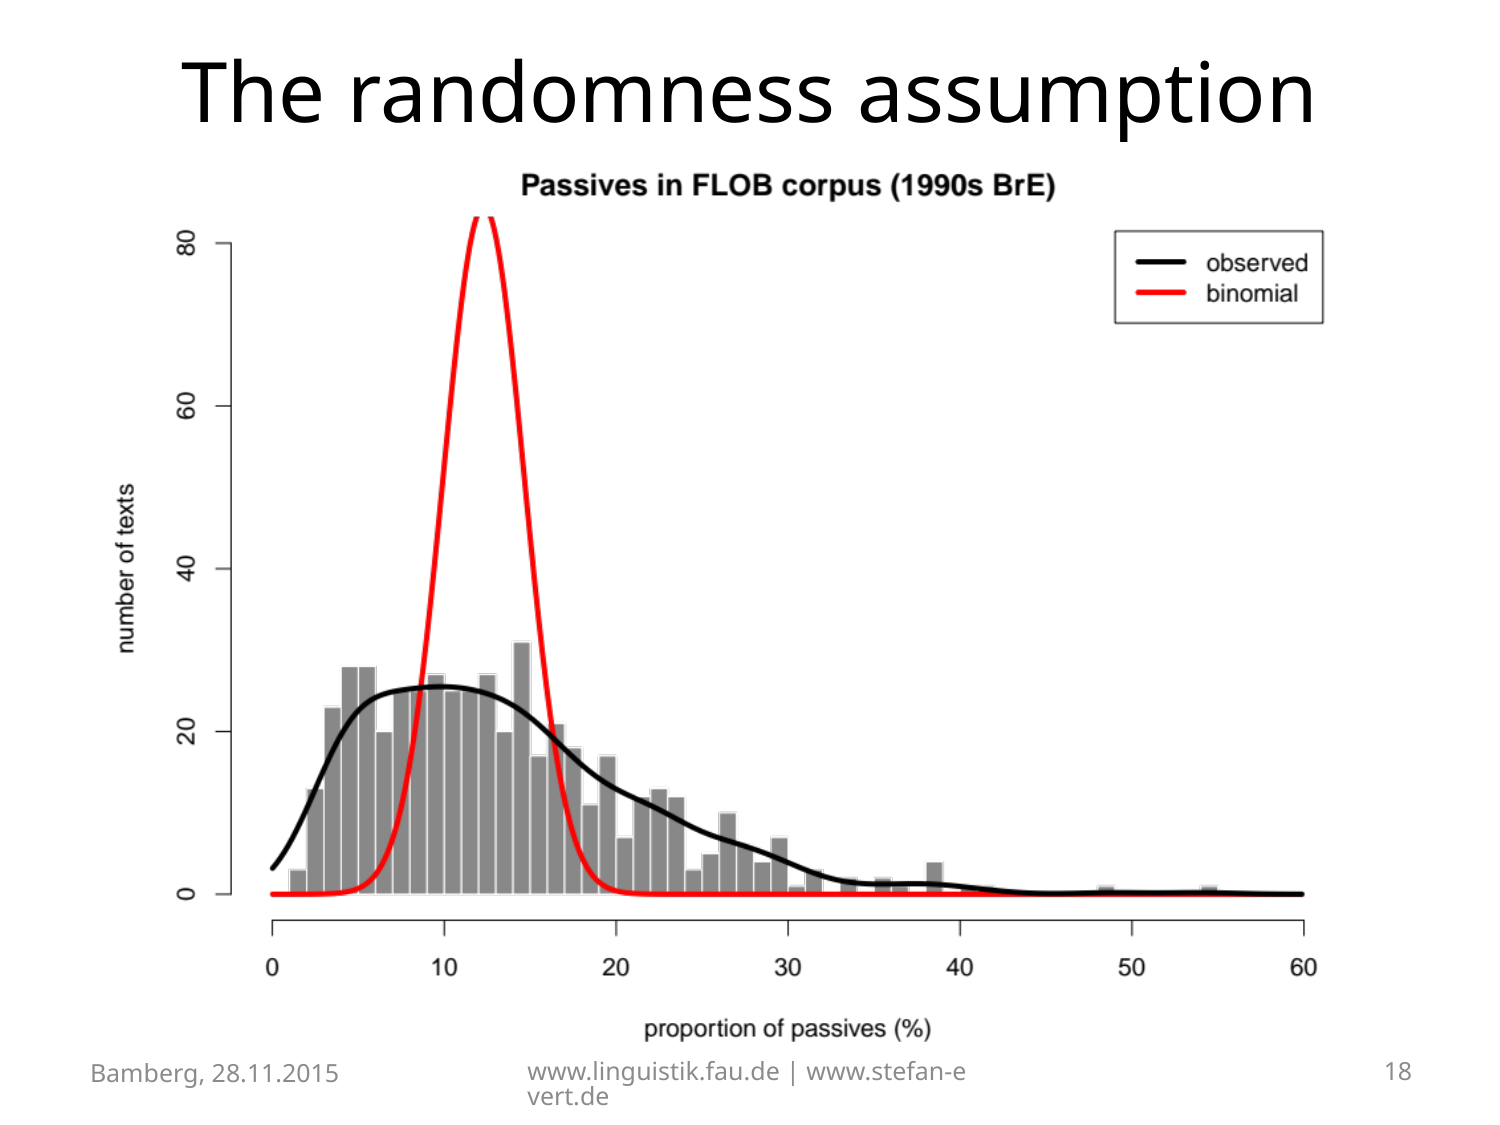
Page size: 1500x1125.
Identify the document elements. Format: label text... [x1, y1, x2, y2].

title The randomness assumption [75, 45, 1425, 233]
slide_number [75, 1042, 425, 1103]
picture [106, 153, 1377, 1043]
footer www.linguistik.fau.de | www.stefan-evert.de [512, 1051, 988, 1103]
slide_number 18 [1077, 1042, 1428, 1103]
